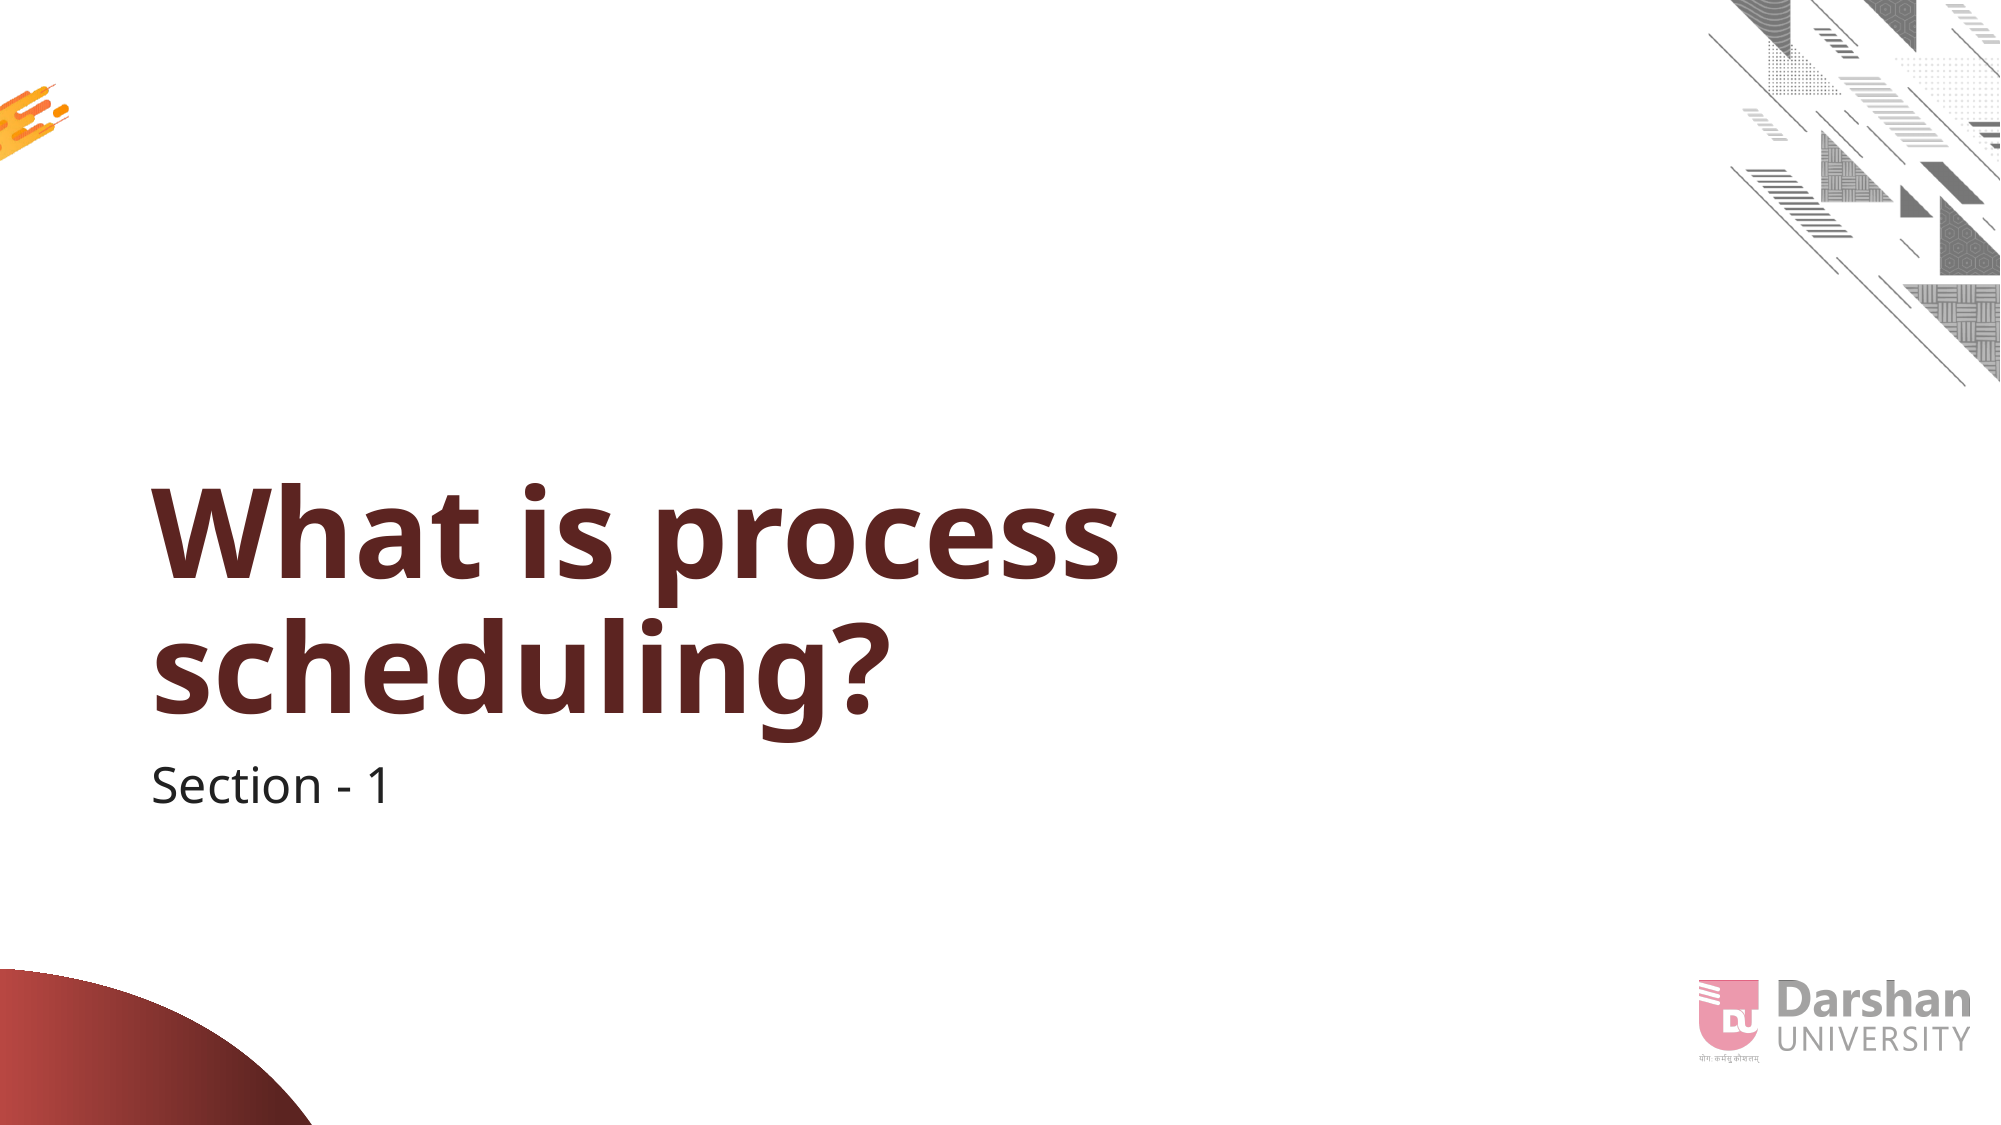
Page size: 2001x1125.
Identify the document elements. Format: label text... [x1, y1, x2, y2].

picture [0, 65, 90, 193]
list Section - 1 [136, 752, 1862, 999]
title What is process scheduling? [136, 280, 1862, 749]
text_box [1699, 980, 1970, 1063]
